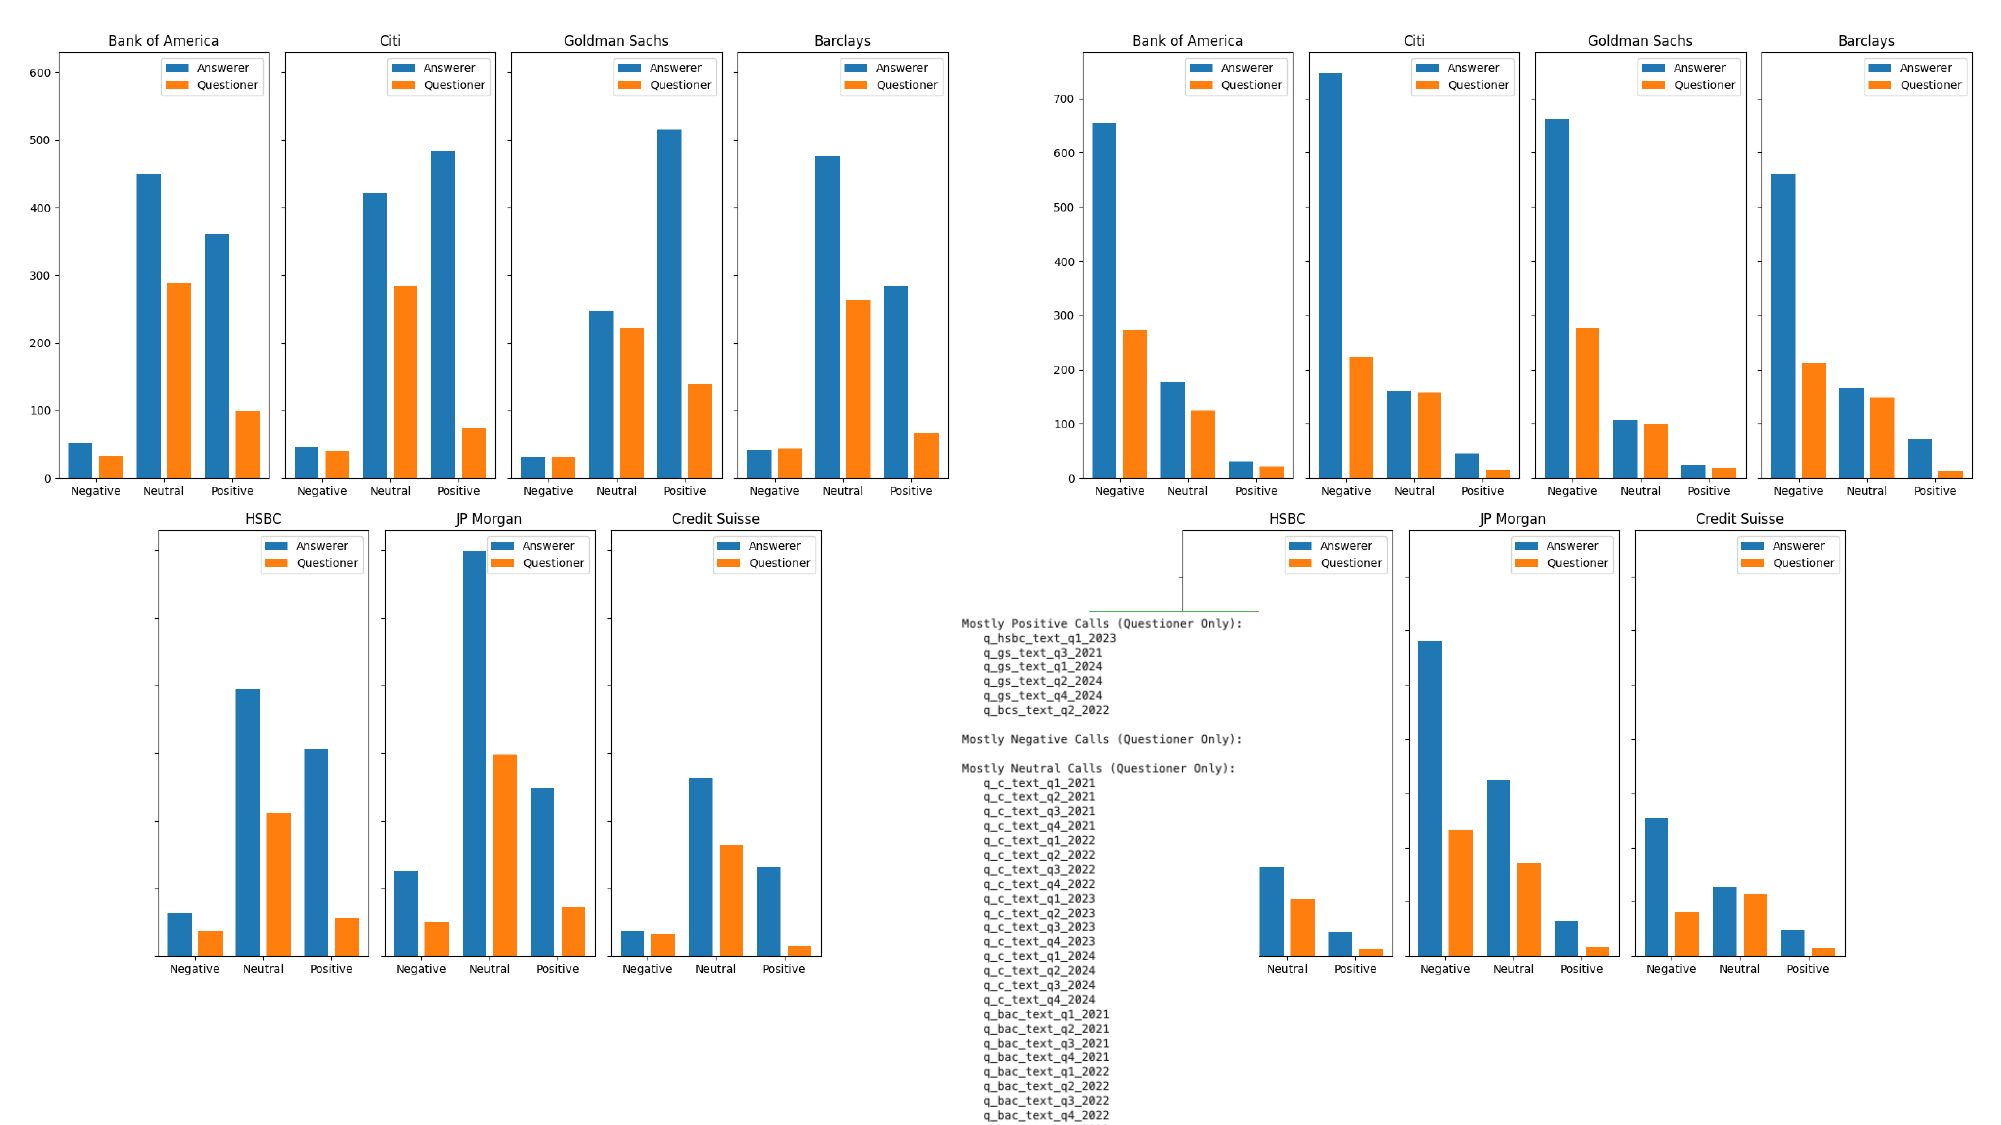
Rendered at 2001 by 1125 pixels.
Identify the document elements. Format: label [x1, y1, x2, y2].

picture [20, 25, 955, 984]
picture [954, 25, 1980, 1125]
